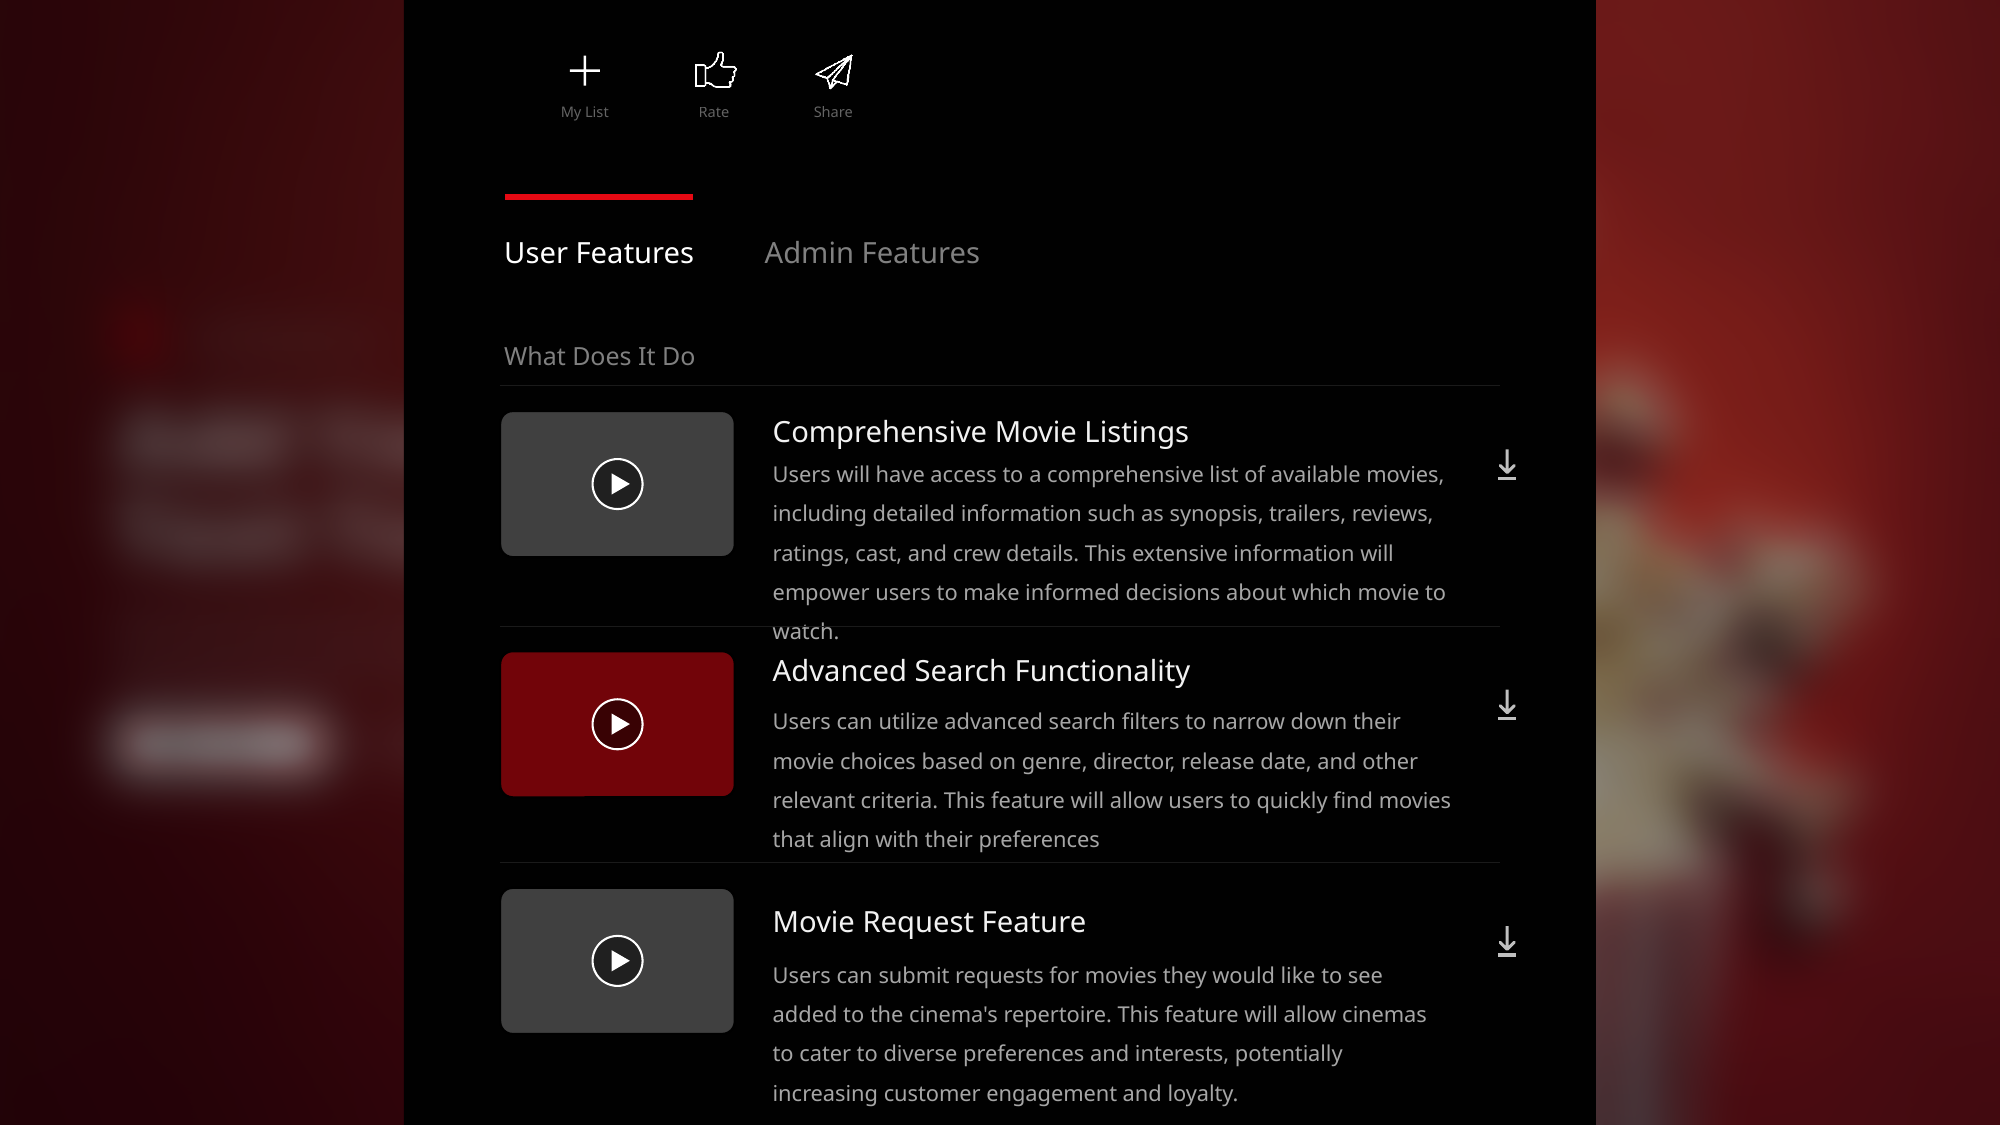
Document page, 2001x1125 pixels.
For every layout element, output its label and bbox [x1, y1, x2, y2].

text_box [1498, 689, 1517, 719]
text_box [1498, 449, 1517, 479]
text_box [500, 411, 735, 558]
text_box [500, 887, 735, 1034]
text_box [1498, 926, 1517, 956]
picture [0, 0, 2000, 1125]
text_box [500, 651, 735, 798]
